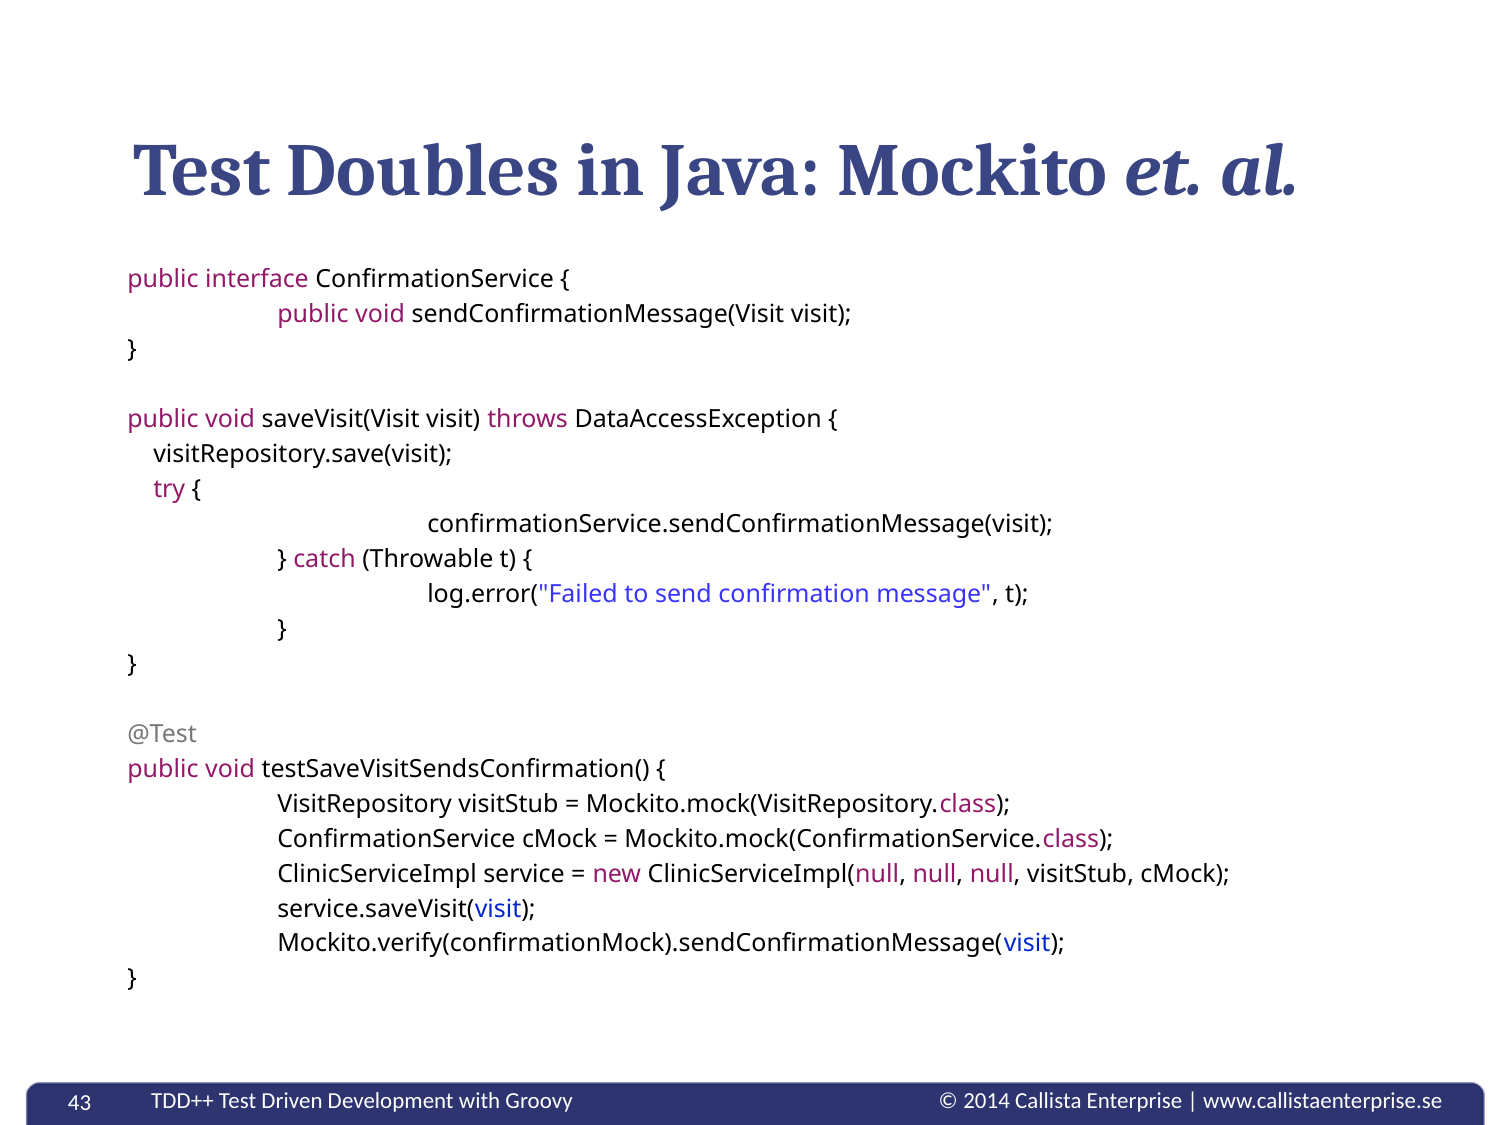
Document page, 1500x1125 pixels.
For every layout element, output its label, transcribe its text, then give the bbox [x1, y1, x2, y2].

list public interface ConfirmationService { public void sendConfirmationMessage(Visit visit); } public void saveVisit(Visit visit) throws DataAccessException { visitRepository.save(visit); try { confirmationService.sendConfirmationMessage(visit); } catch (Throwable t) { log.error("Failed to send confirmation message", t); } } @Test public void testSaveVisitSendsConfirmation() { VisitRepository visitStub = Mockito.mock(VisitRepository.class); ConfirmationService cMock = Mockito.mock(ConfirmationService.class); ClinicServiceImpl service = new ClinicServiceImpl(null, null, null, visitStub, cMock); service.saveVisit(visit); Mockito.verify(confirmationMock).sendConfirmationMessage(visit); } [112, 255, 1483, 1024]
picture [0, 0, 1500, 1125]
title Test Doubles in Java: Mockito et. al. [112, 93, 1388, 219]
